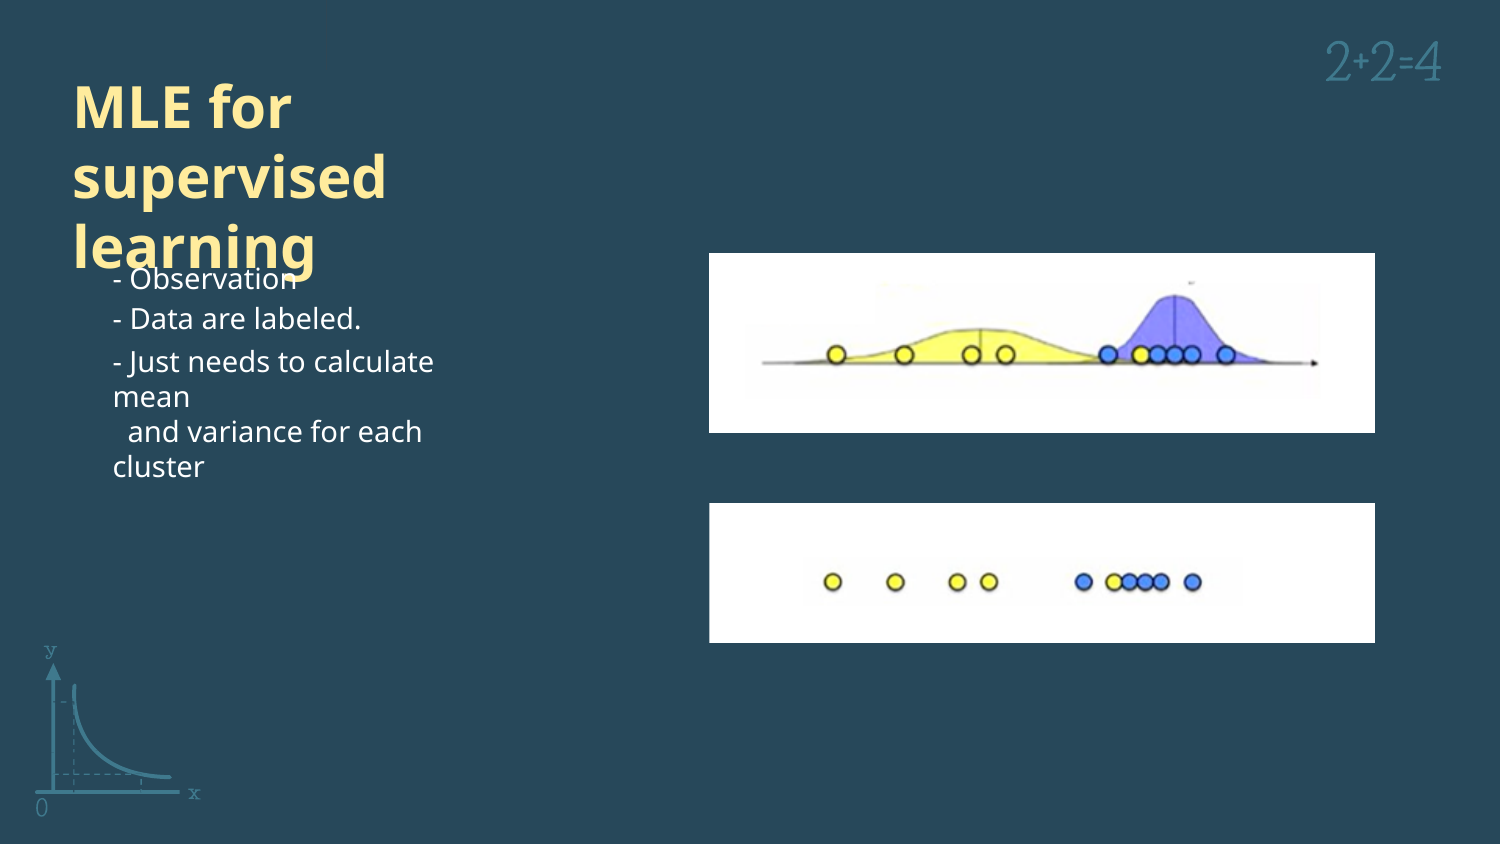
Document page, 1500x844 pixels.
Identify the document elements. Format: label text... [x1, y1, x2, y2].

picture [708, 502, 1376, 644]
text_box - Data are labeled. [97, 293, 429, 378]
picture [708, 252, 1376, 434]
text_box - Just needs to calculate mean and variance for each cluster [97, 335, 507, 491]
subtitle MLE for supervised learning [38, 55, 615, 221]
text_box - Observation [97, 253, 406, 293]
